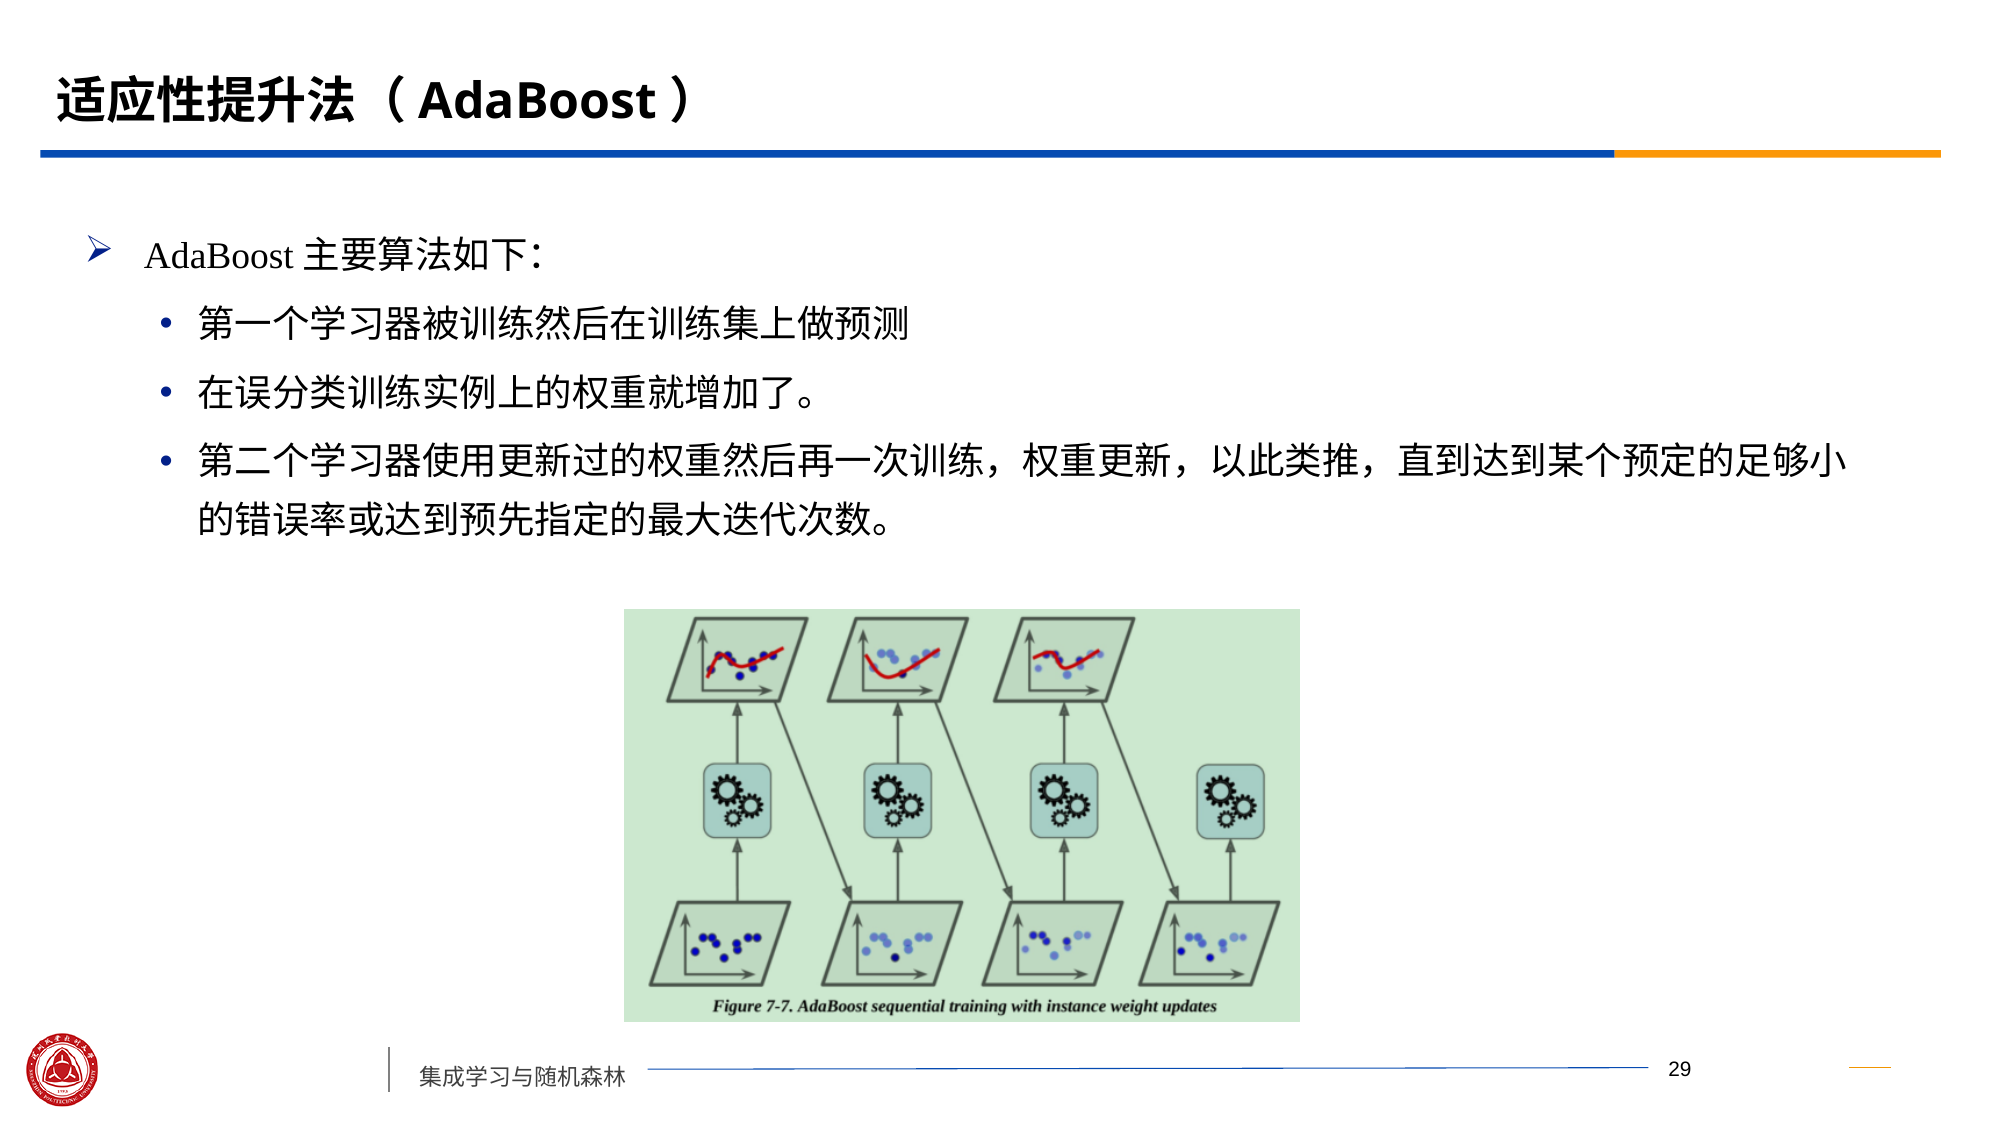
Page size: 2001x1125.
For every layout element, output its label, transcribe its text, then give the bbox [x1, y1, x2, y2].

picture [624, 609, 1300, 1022]
title 适应性提升法（AdaBoost） [41, 58, 1842, 146]
picture [25, 1032, 367, 1107]
list AdaBoost主要算法如下： 第一个学习器被训练然后在训练集上做预测 在误分类训练实例上的权重就增加了。 第二个学习器使用更新过的权重然后再一次训练，权重更新，以此类推，直到达到某个预定的足够小的错误率或达到预先指定的最大迭代次数。 [69, 201, 1892, 1003]
